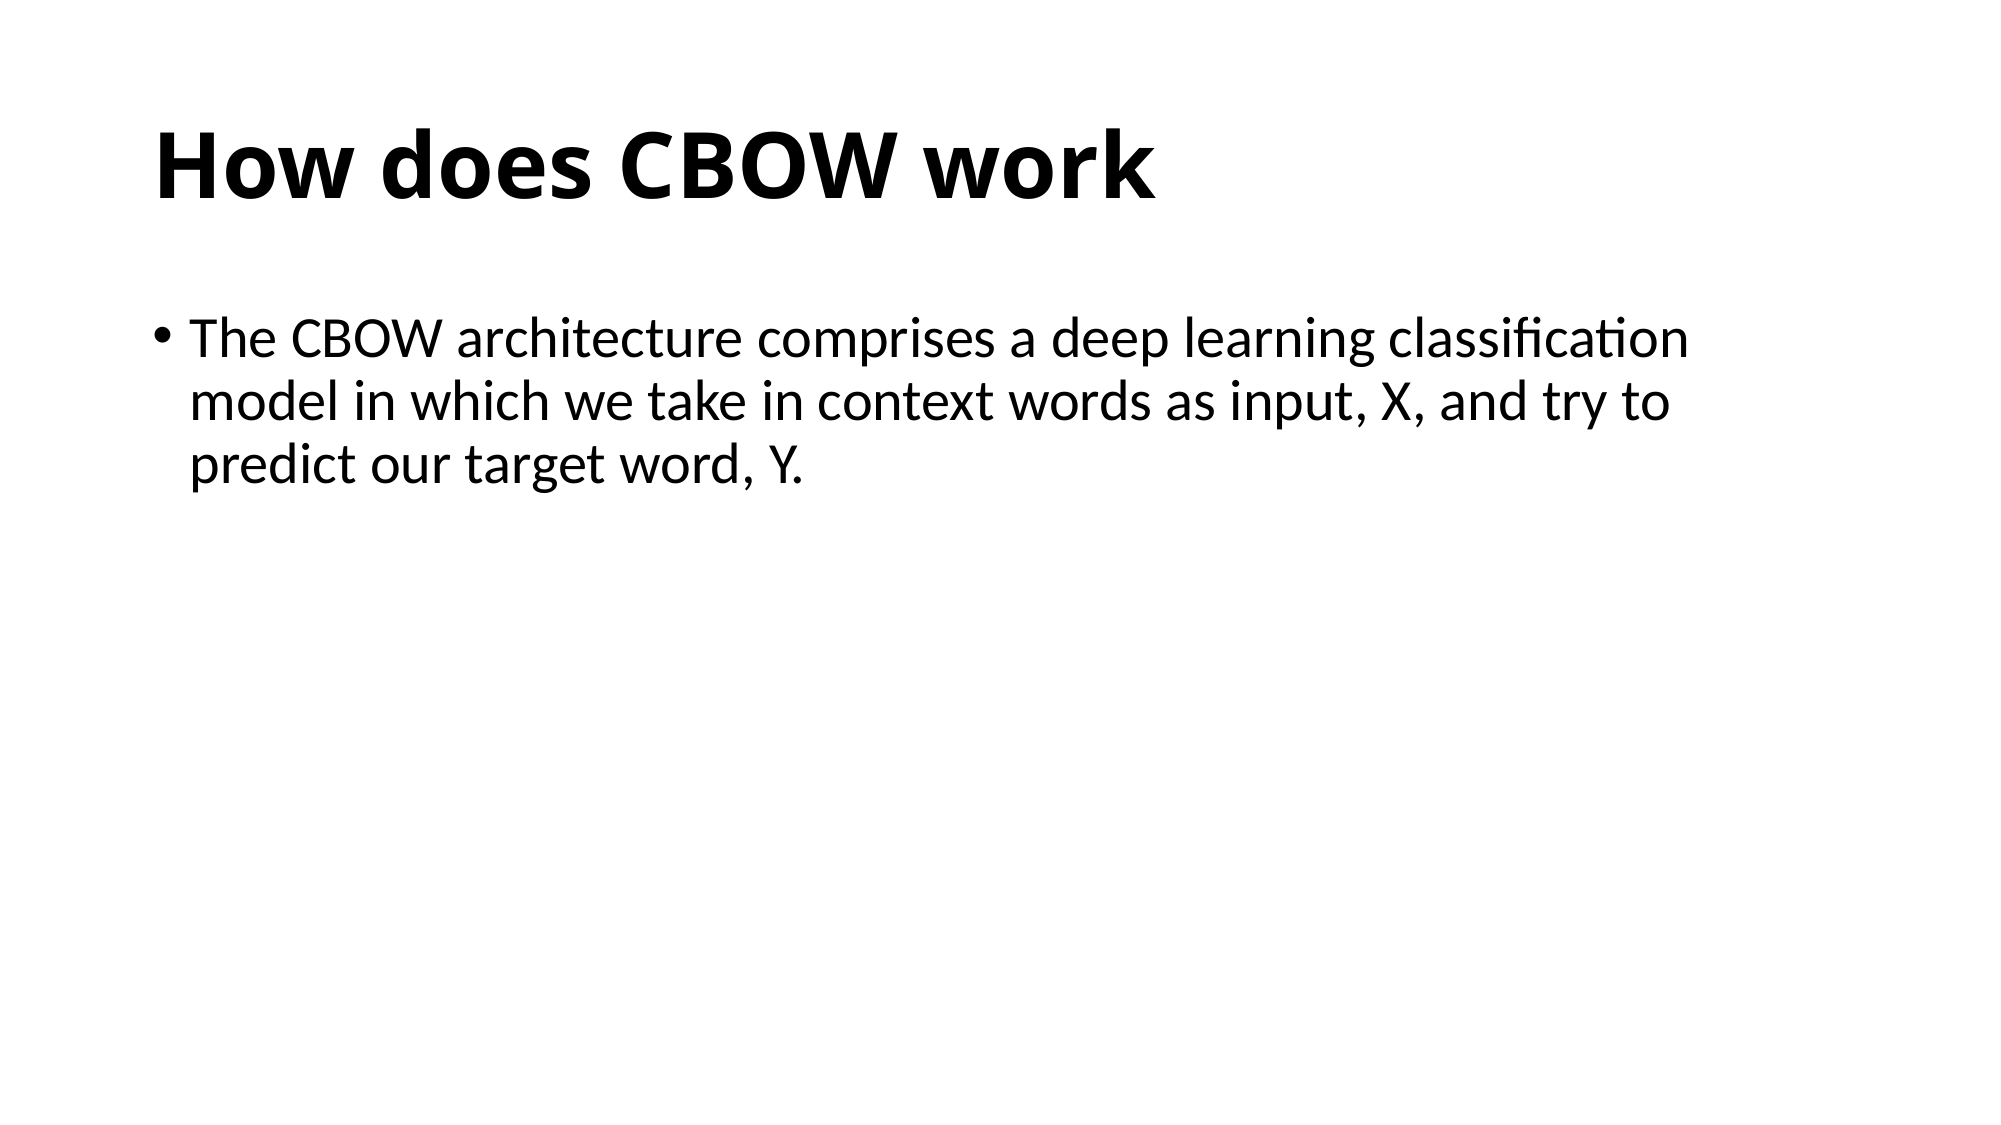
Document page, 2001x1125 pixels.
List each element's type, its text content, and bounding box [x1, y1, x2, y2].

list The CBOW architecture comprises a deep learning classification model in which we take in context words as input, X, and try to predict our target word, Y. [137, 299, 1863, 1014]
title How does CBOW work [137, 59, 1863, 278]
